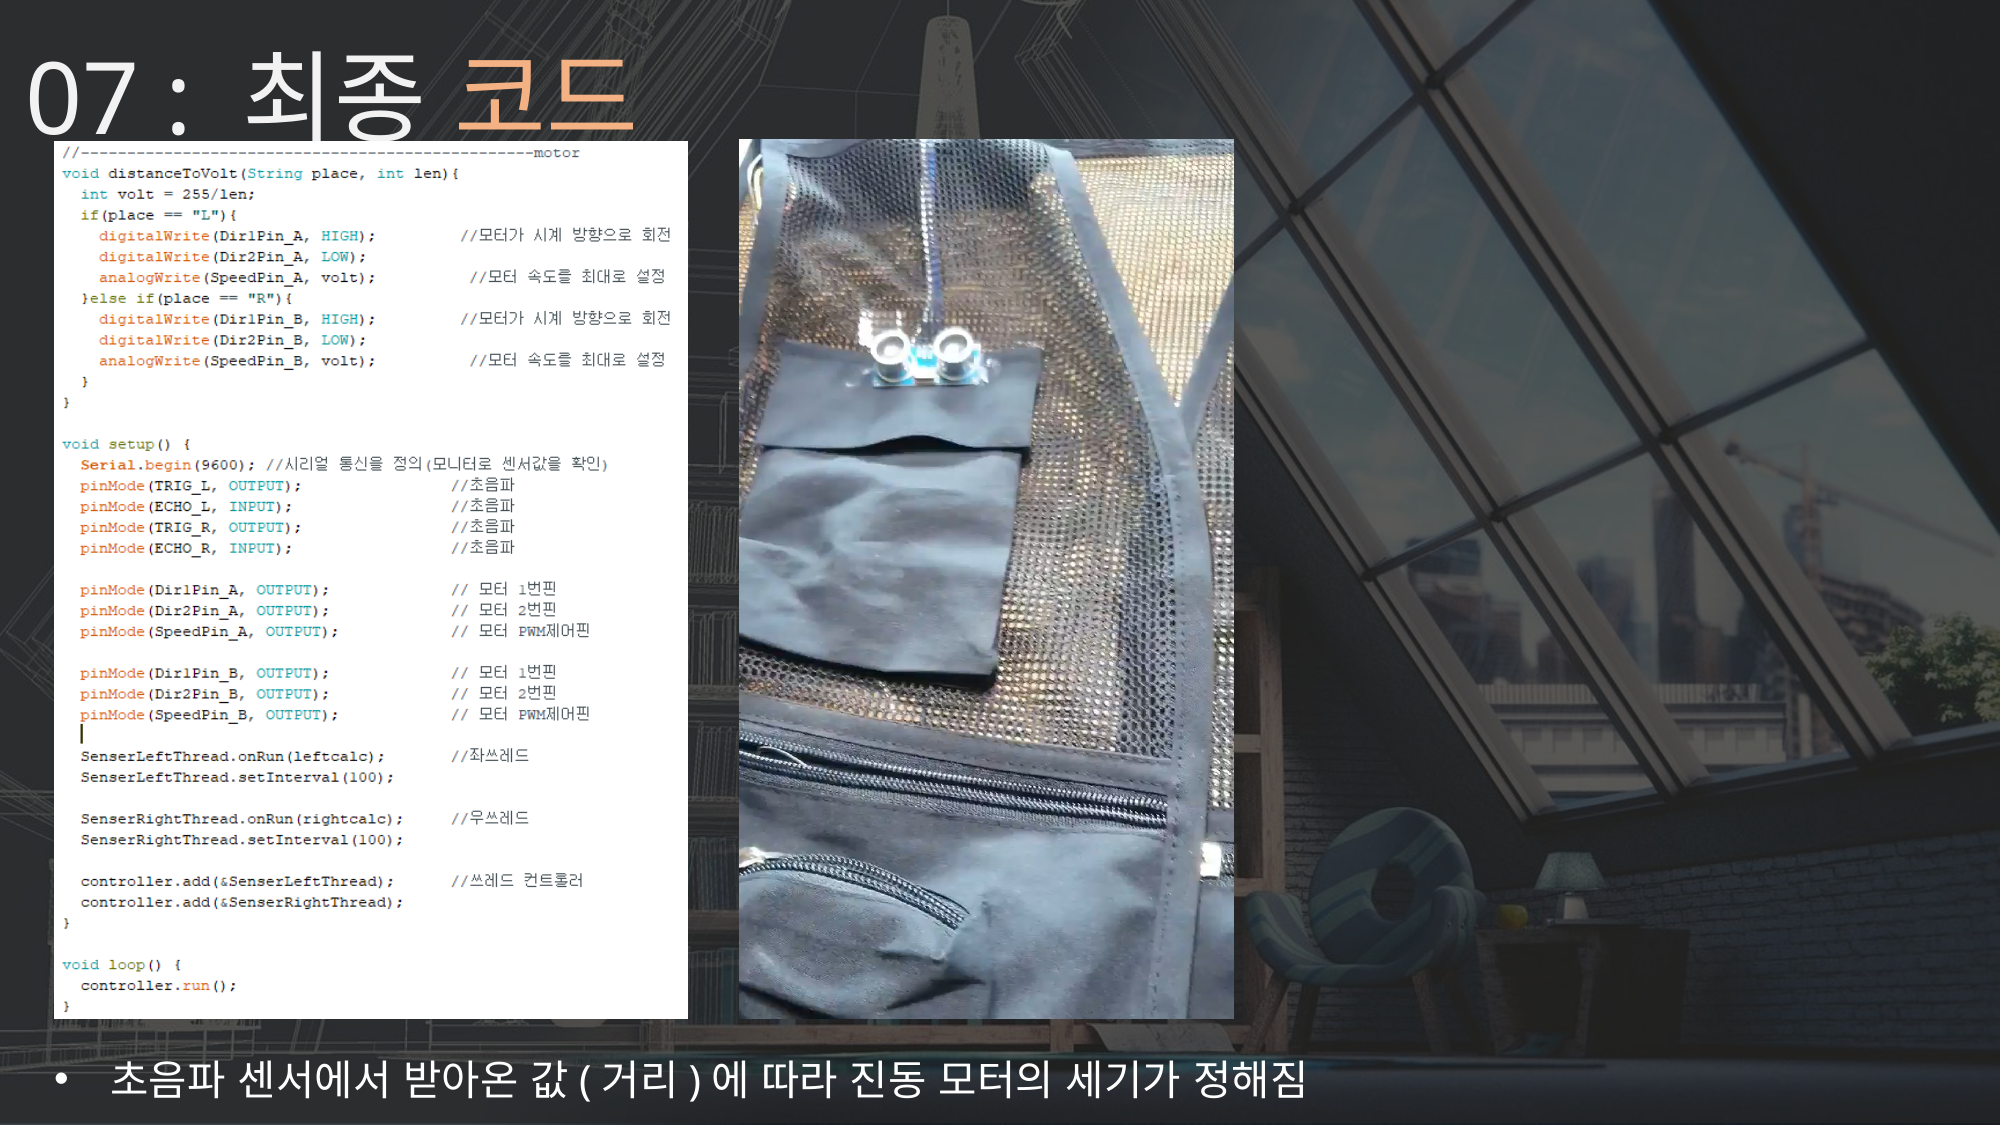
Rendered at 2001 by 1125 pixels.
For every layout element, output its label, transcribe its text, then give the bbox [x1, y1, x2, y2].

picture [54, 141, 688, 1020]
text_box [738, 138, 1234, 1020]
text_box 07 : 최종 코드 [10, 26, 654, 162]
text_box 초음파 센서에서 받아온 값(거리)에 따라 진동 모터의 세기가 정해짐 [39, 1045, 1439, 1111]
